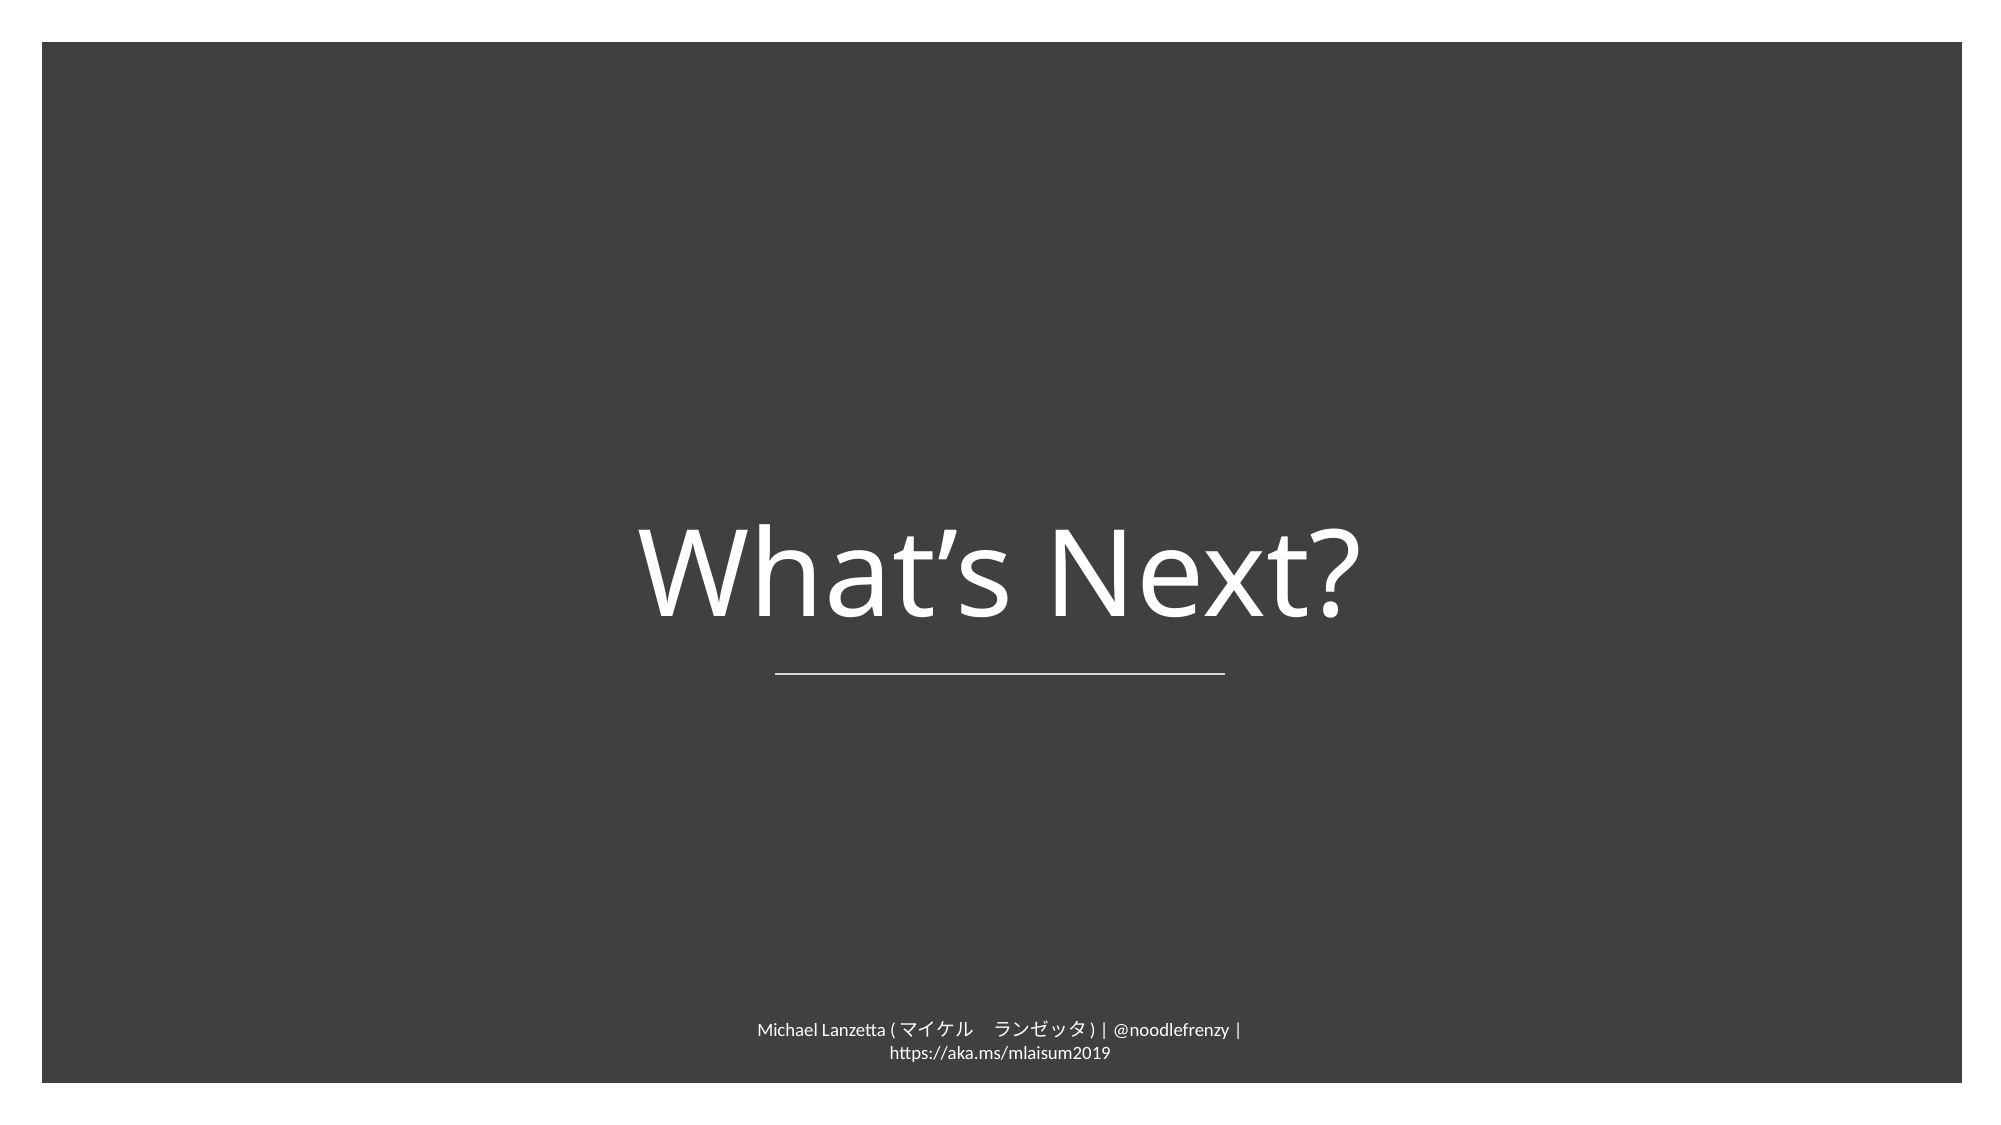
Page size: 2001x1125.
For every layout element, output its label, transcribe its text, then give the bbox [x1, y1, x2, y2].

text_box [0, 0, 2000, 1125]
footer Michael Lanzetta (マイケル ランゼッタ) | @noodlefrenzy | https://aka.ms/mlaisum2019 [662, 1010, 1338, 1071]
title What’s Next? [249, 184, 1750, 650]
text_box [52, 52, 1952, 1073]
